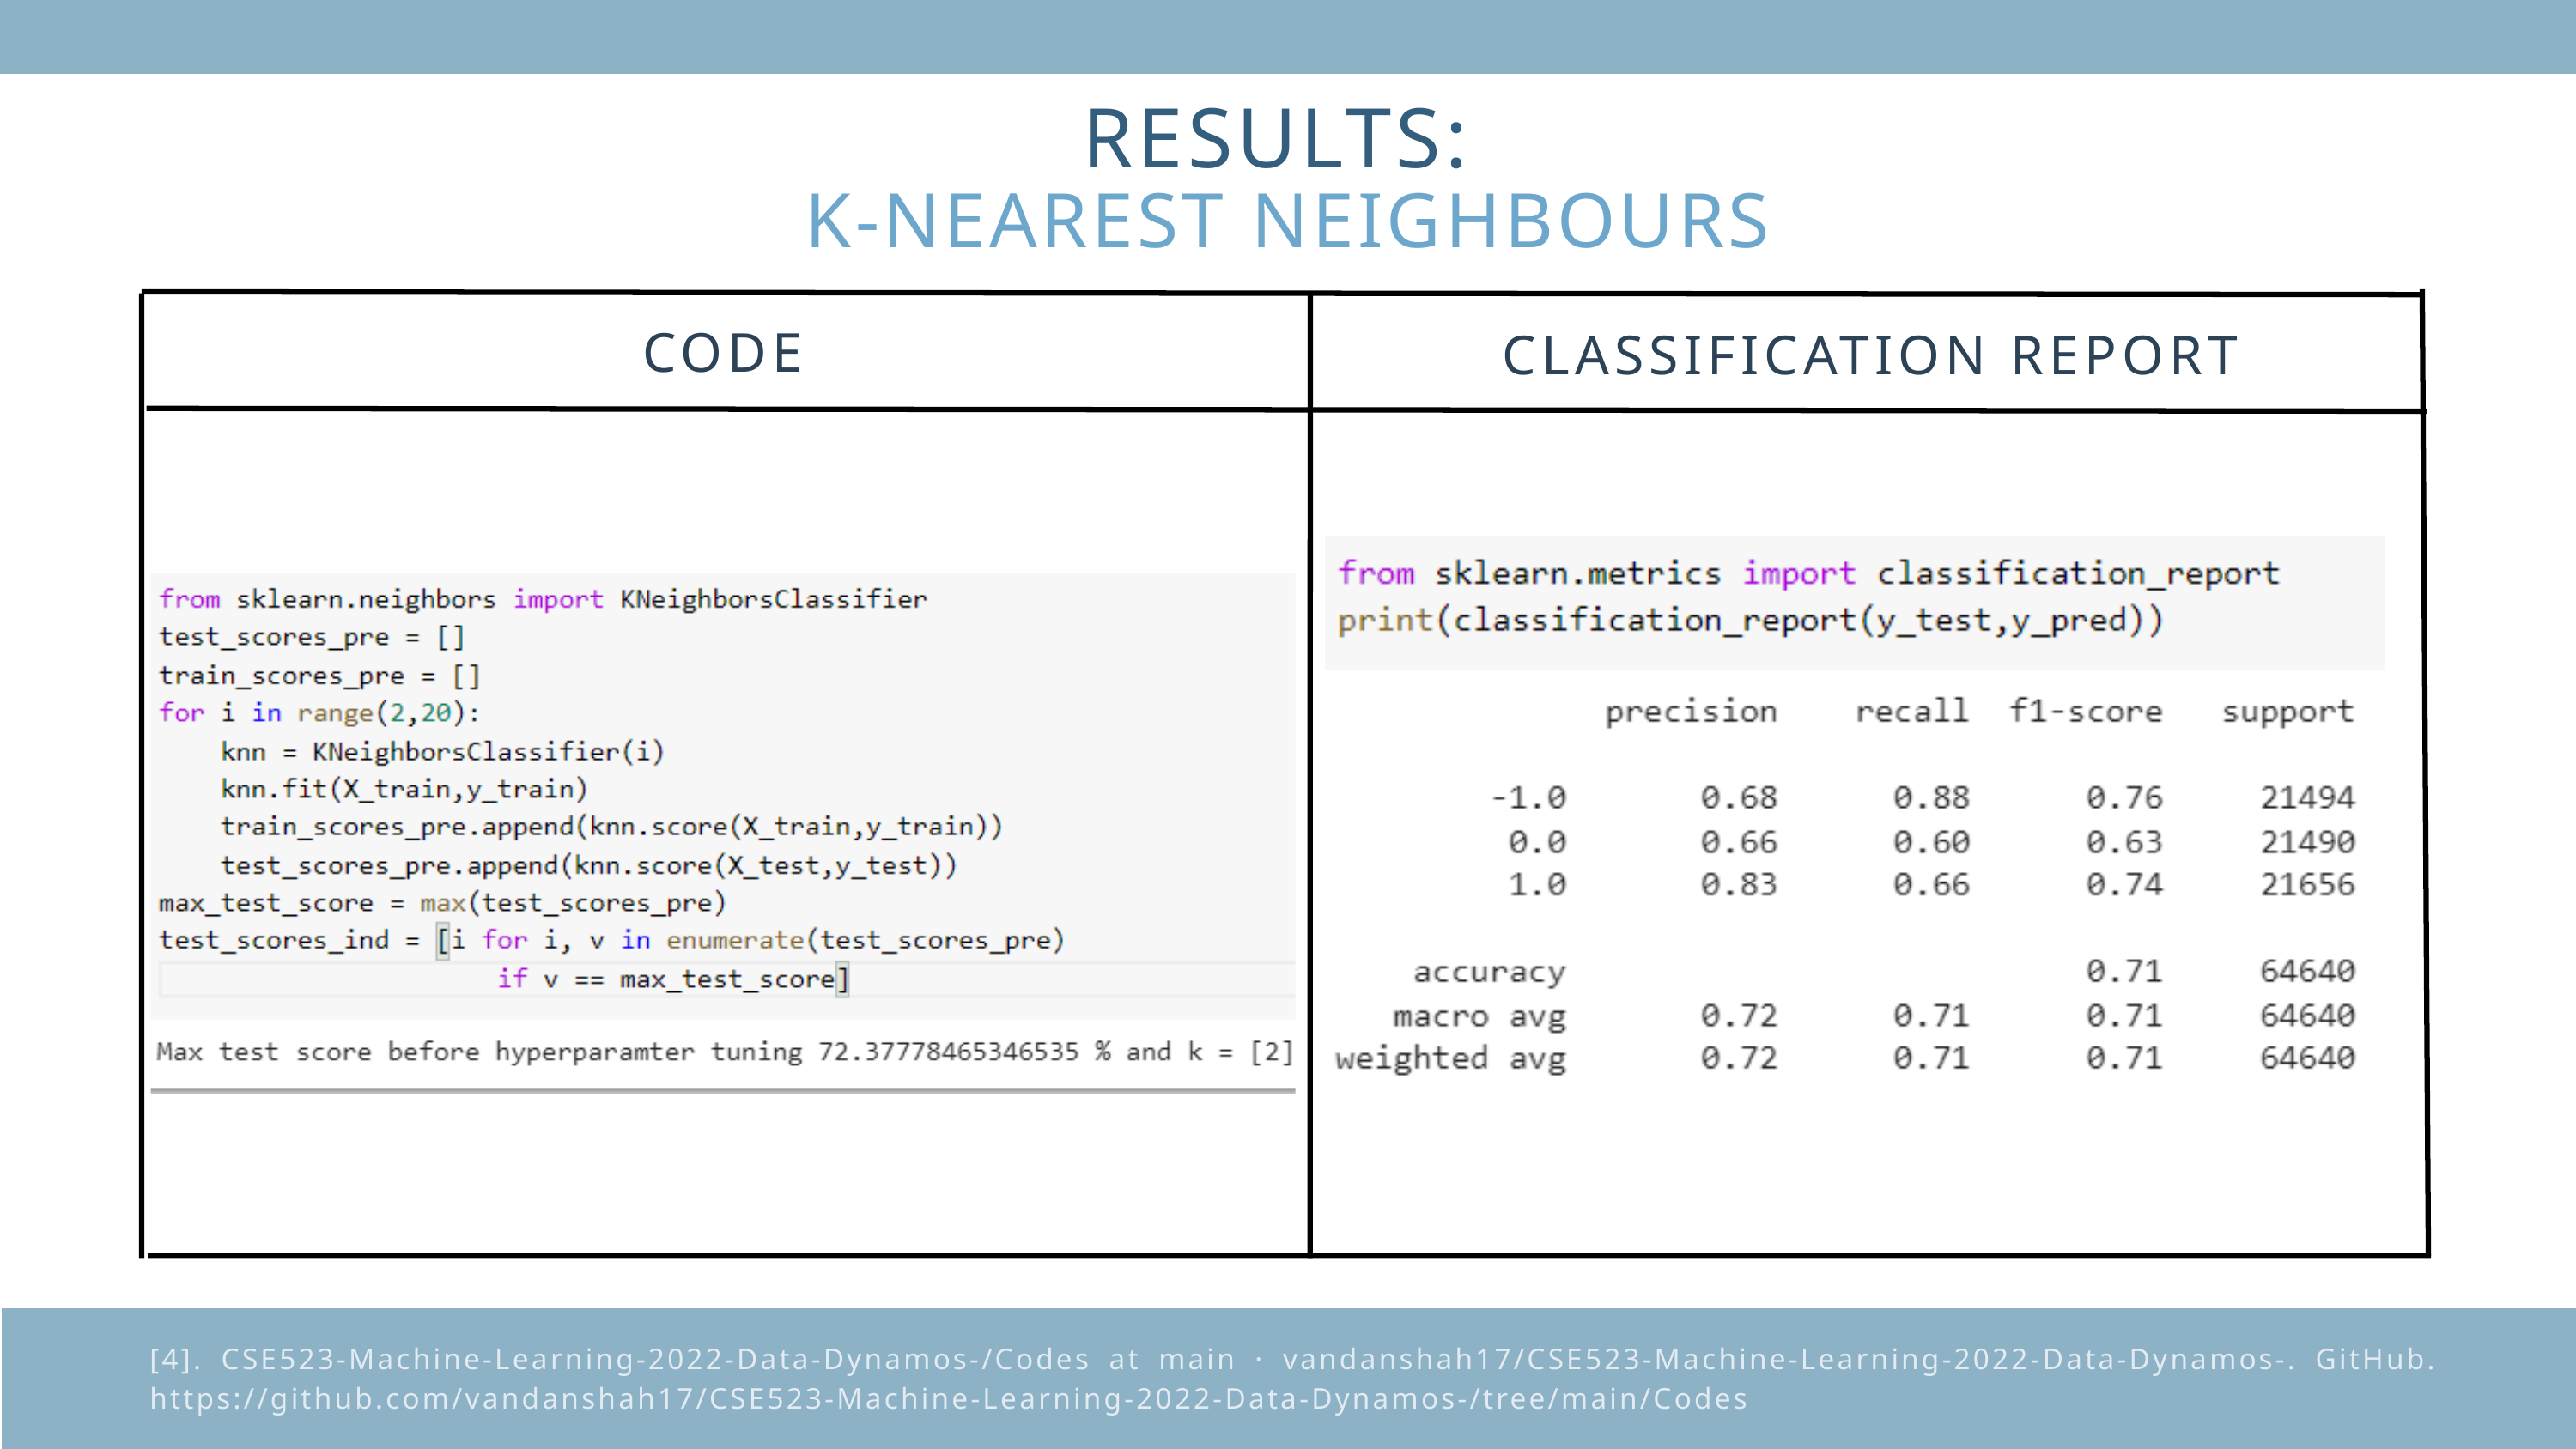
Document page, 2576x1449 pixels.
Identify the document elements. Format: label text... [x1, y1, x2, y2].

picture [150, 573, 1296, 1094]
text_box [1, 1307, 2576, 1449]
picture [1324, 536, 2385, 1132]
text_box CLASSIFICATION REPORT [1483, 310, 2258, 385]
text_box RESULTS: K-NEAREST NEIGHBOURS [191, 97, 2385, 264]
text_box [0, 0, 2576, 74]
text_box CODE [633, 307, 812, 384]
